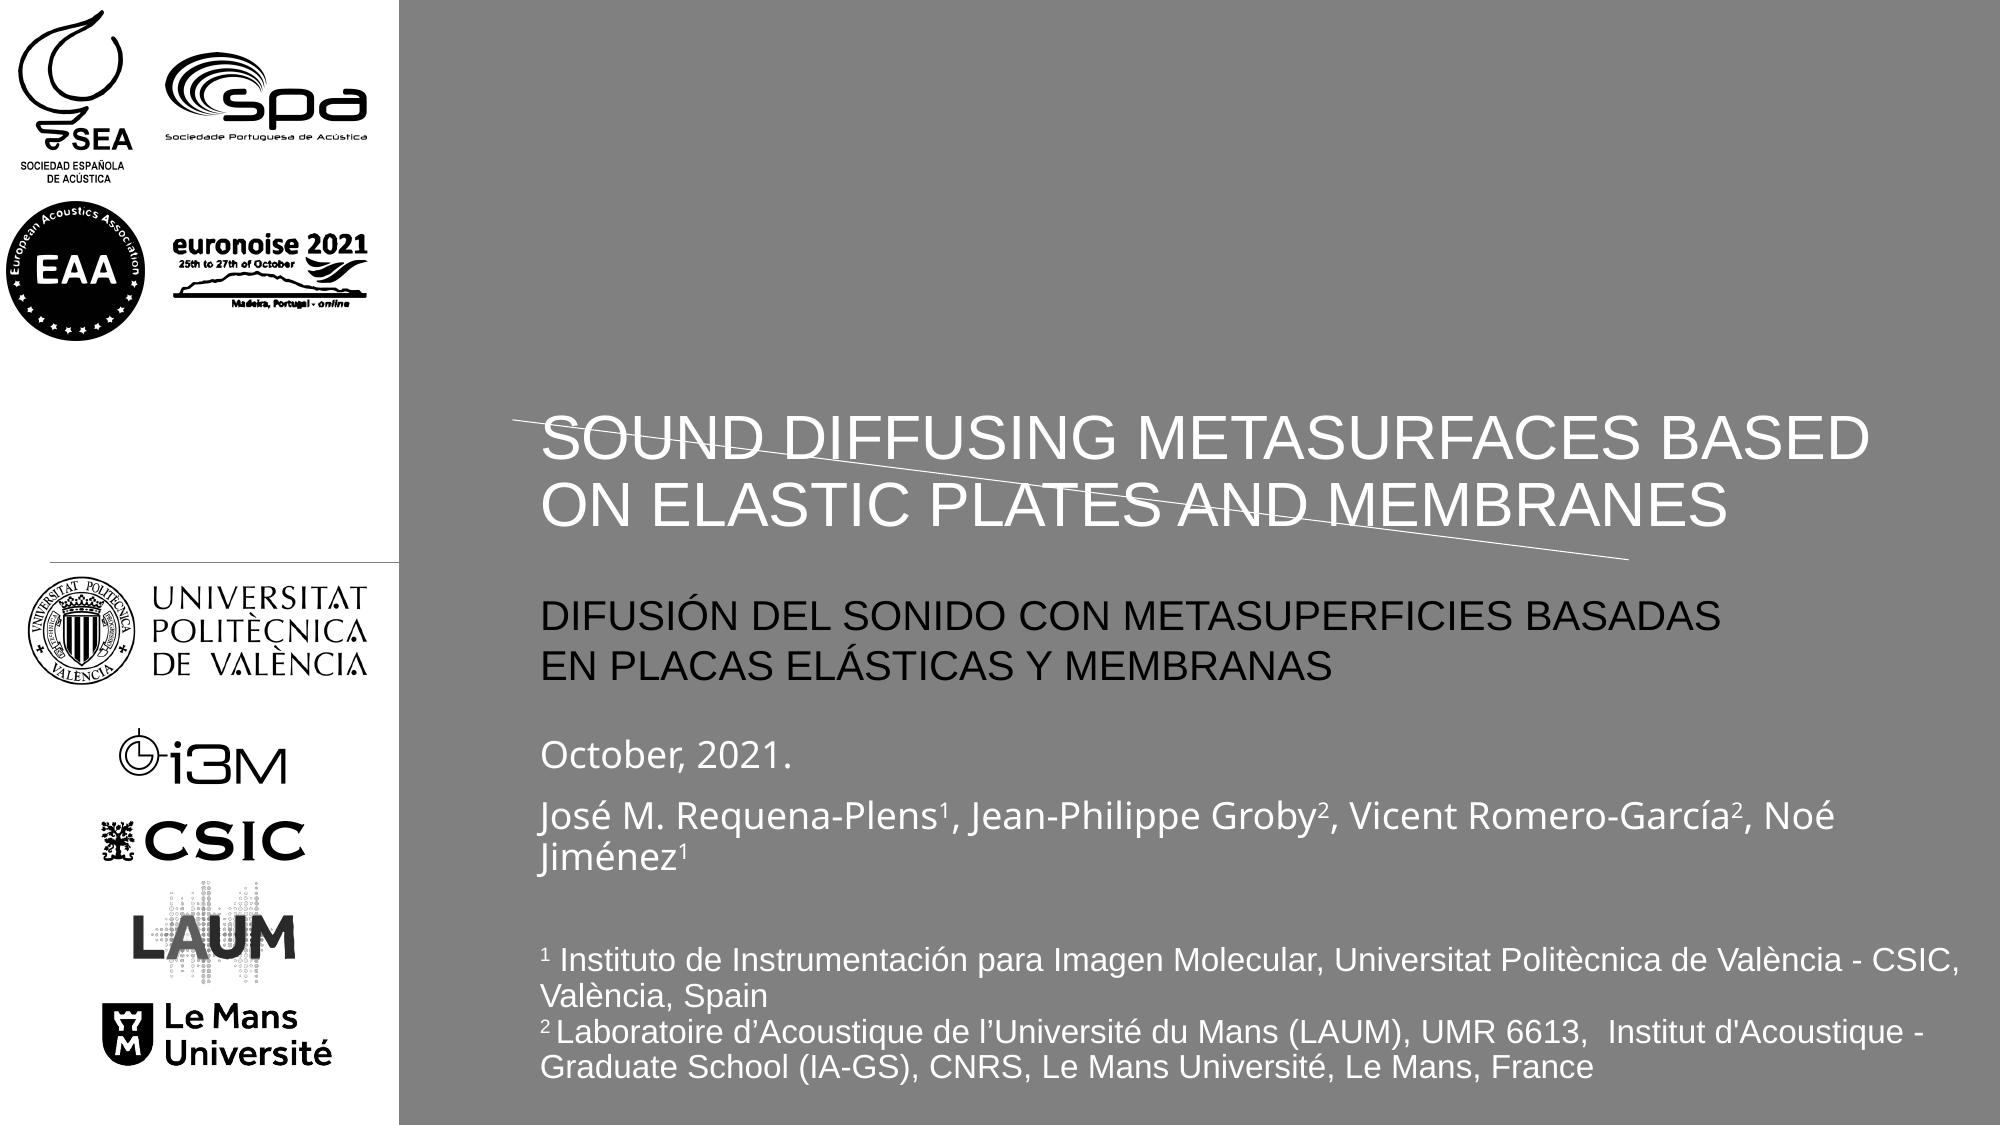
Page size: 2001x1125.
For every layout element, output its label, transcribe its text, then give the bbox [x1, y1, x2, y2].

picture [165, 52, 367, 141]
picture [173, 233, 368, 309]
picture [119, 728, 288, 799]
title SOUND DIFFUSING METASURFACES BASED ON ELASTIC PLATES AND MEMBRANES [525, 397, 1913, 563]
picture [6, 201, 145, 341]
subtitle DIFUSIÓN DEL SONIDO CON METASUPERFICIES BASADAS EN PLACAS ELÁSTICAS Y MEMBRANAS [525, 581, 1744, 692]
picture [0, 559, 398, 702]
picture [101, 821, 305, 861]
picture [84, 881, 349, 1084]
picture [18, 10, 133, 183]
list October, 2021. José M. Requena-Plens1, Jean-Philippe Groby2, Vicent Romero-García2, Noé Jiménez1 1 Instituto de Instrumentación para Imagen Molecular, Universitat Politècnica de València - CSIC, València, Spain 2 Laboratoire d’Acoustique de l’Université du Mans (LAUM), UMR 6613, Institut d'Acoustique - Graduate School (IA-GS), CNRS, Le Mans Université, Le Mans, France [525, 728, 2000, 1125]
